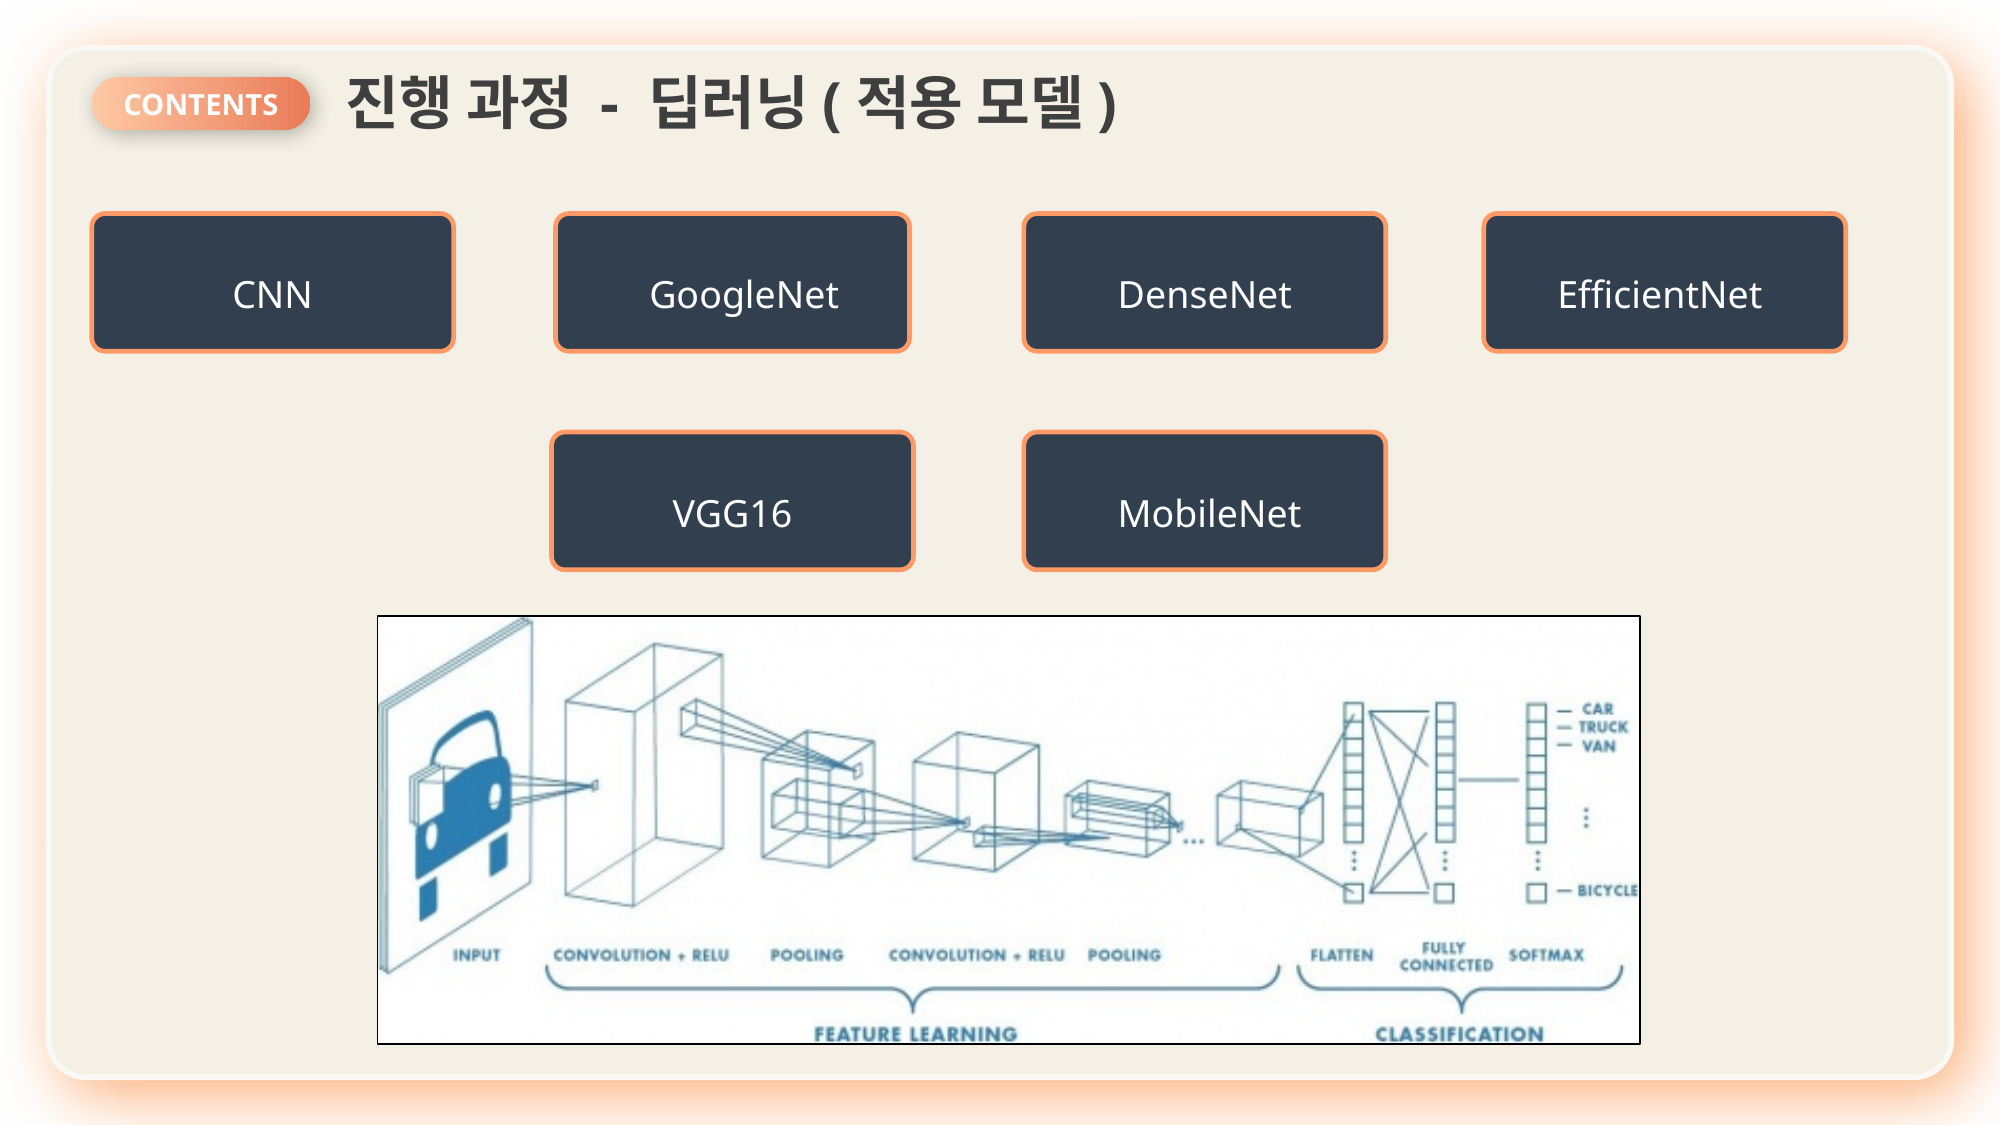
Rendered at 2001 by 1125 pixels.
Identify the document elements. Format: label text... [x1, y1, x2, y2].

text_box CNN [91, 213, 454, 352]
text_box GoogleNet [555, 213, 910, 352]
text_box CONTENTS [91, 77, 310, 130]
text_box MobileNet [1023, 431, 1386, 570]
text_box VGG16 [551, 431, 914, 570]
picture [377, 616, 1640, 1044]
text_box [48, 47, 1952, 1078]
text_box 진행 과정 - 딥러닝(적용 모델) [330, 58, 1554, 144]
text_box EfficientNet [1483, 213, 1846, 352]
text_box DenseNet [1023, 213, 1386, 352]
